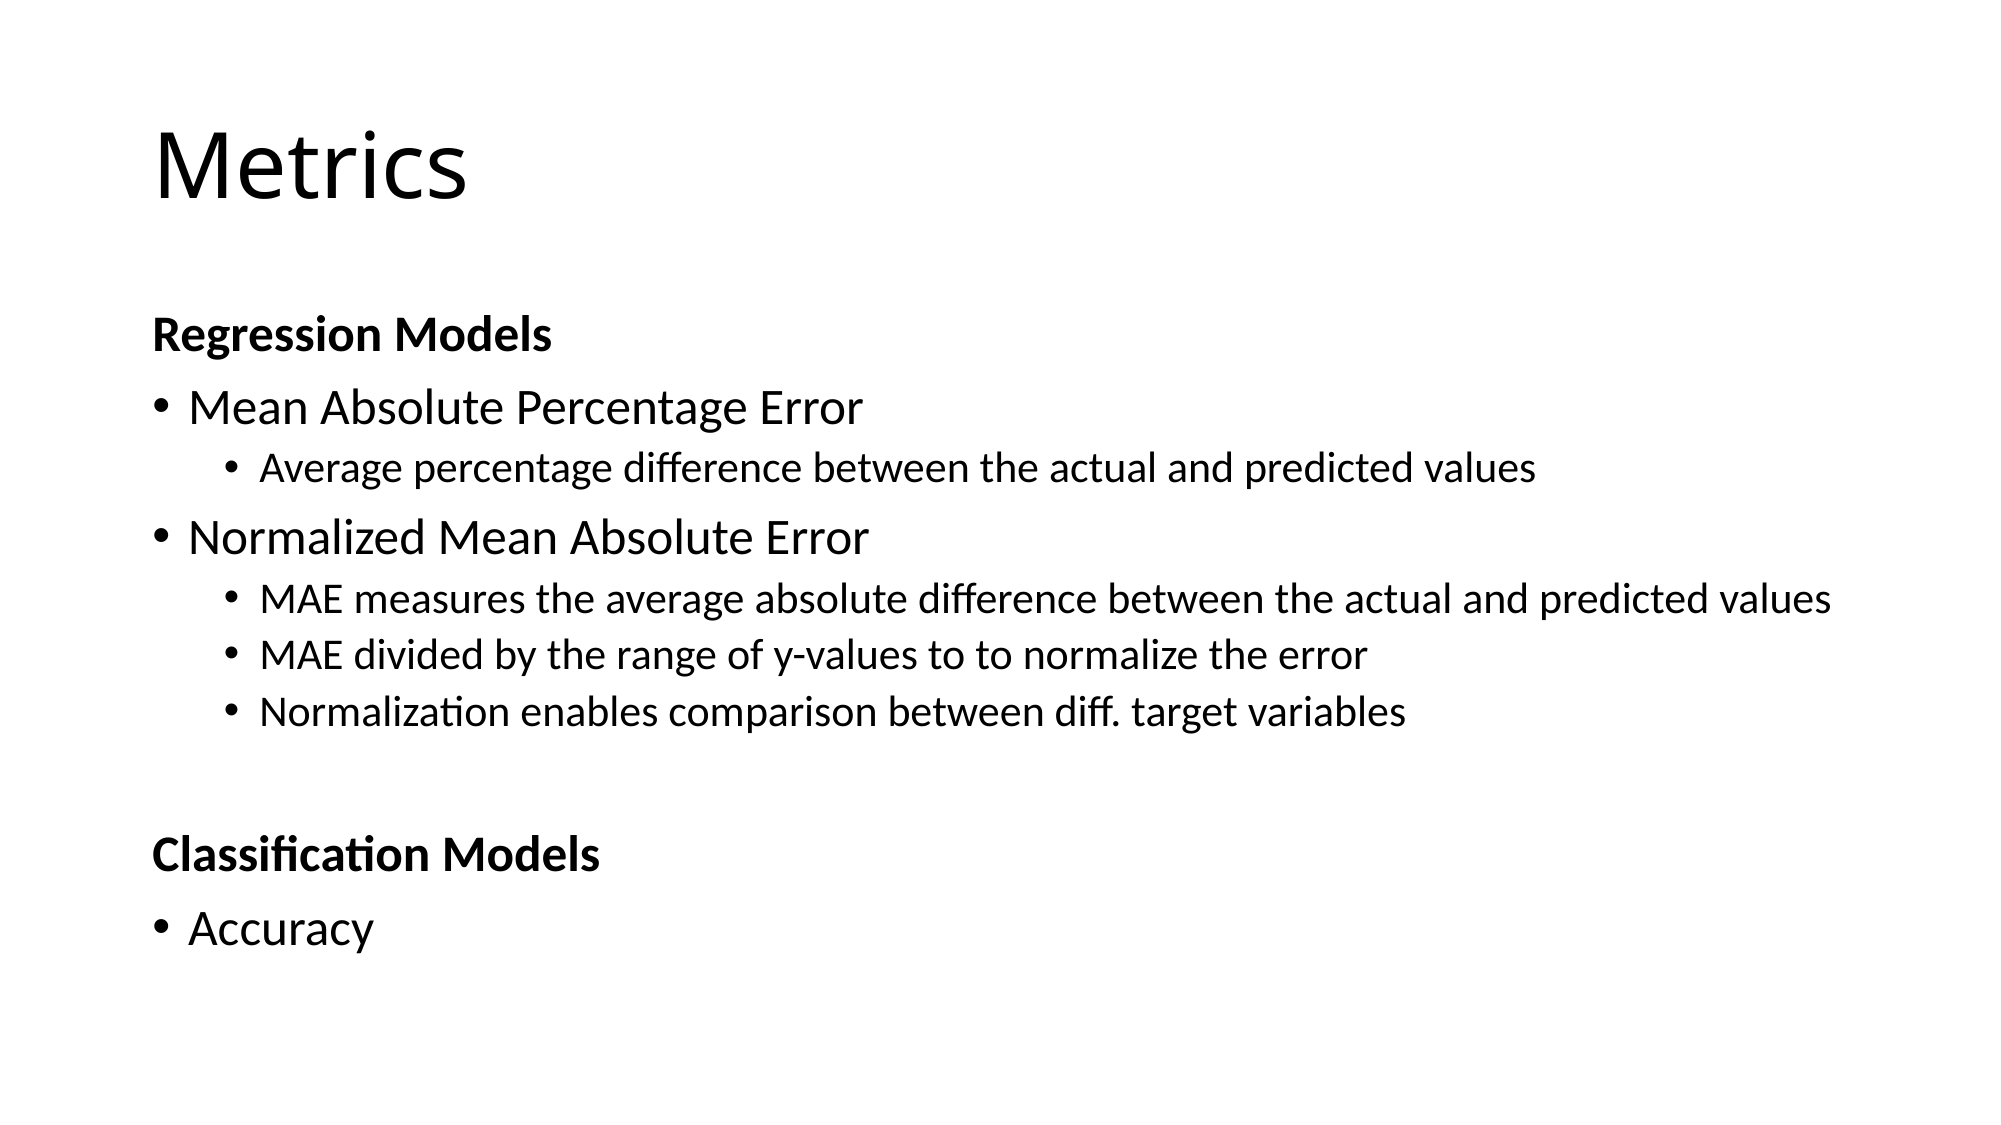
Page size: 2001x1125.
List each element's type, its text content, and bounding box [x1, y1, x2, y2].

list Regression Models Mean Absolute Percentage Error Average percentage difference between the actual and predicted values Normalized Mean Absolute Error MAE measures the average absolute difference between the actual and predicted values MAE divided by the range of y-values to to normalize the error Normalization enables comparison between diff. target variables Classification Models Accuracy [137, 299, 1863, 1014]
title Metrics [137, 59, 1863, 278]
